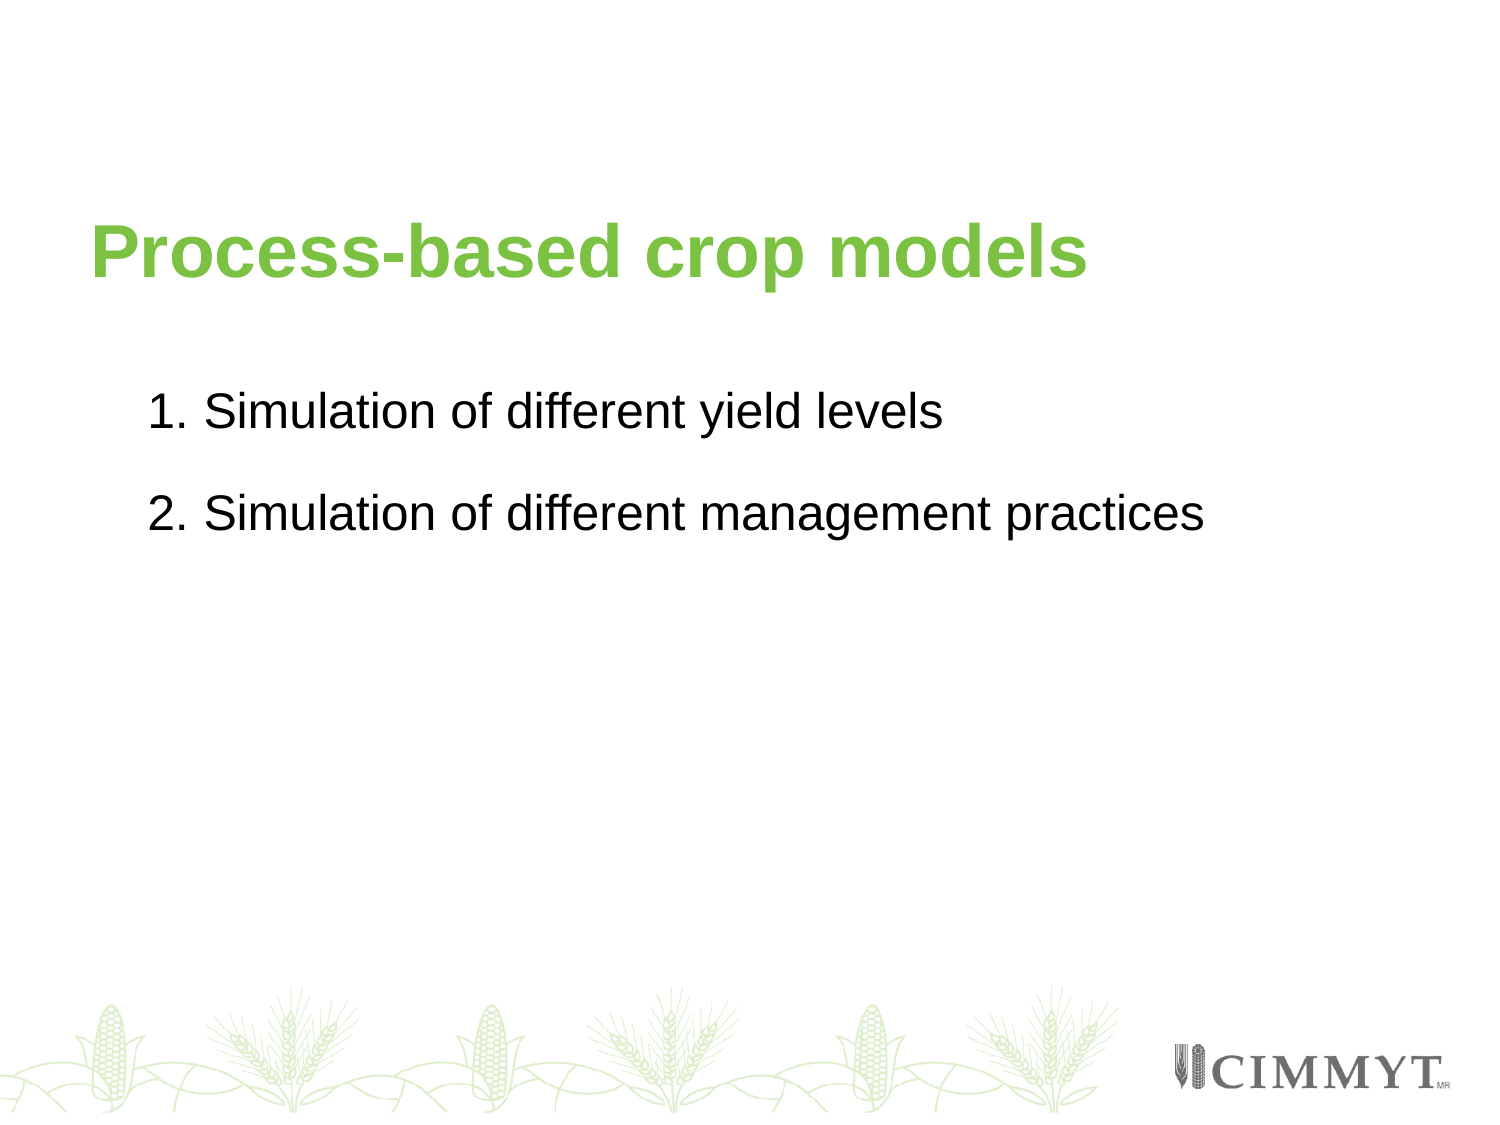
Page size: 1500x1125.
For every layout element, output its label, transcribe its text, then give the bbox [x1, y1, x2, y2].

title Process-based crop models [75, 153, 1425, 341]
picture [1175, 1044, 1450, 1089]
text_box Simulation of different yield levels Simulation of different management practices [132, 340, 1276, 548]
picture [0, 986, 1119, 1113]
